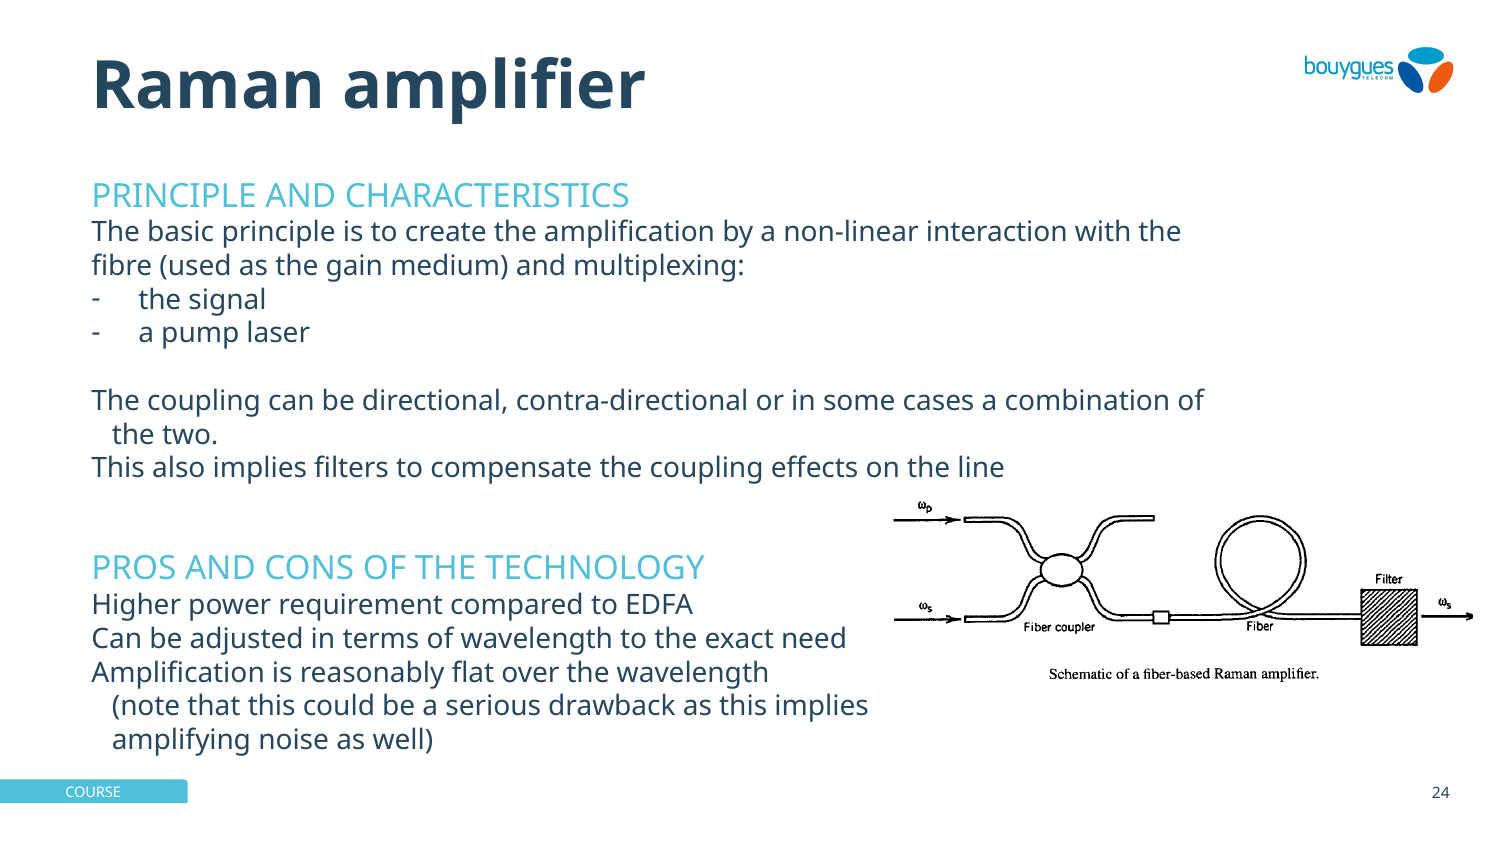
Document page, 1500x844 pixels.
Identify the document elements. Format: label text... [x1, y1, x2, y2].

slide_number 24 [1361, 778, 1450, 808]
picture [1269, 29, 1477, 118]
list Principle and characteristics The basic principle is to create the amplification by a non-linear interaction with the fibre (used as the gain medium) and multiplexing: the signal a pump laser The coupling can be directional, contra-directional or in some cases a combination of the two. This also implies filters to compensate the coupling effects on the line Pros and cons of the technology Higher power requirement compared to EDFA Can be adjusted in terms of wavelength to the exact need Amplification is reasonably flat over the wavelength (note that this could be a serious drawback as this implies amplifying noise as well) [91, 173, 1247, 759]
picture [879, 492, 1485, 695]
title Raman amplifier [91, 55, 1450, 143]
